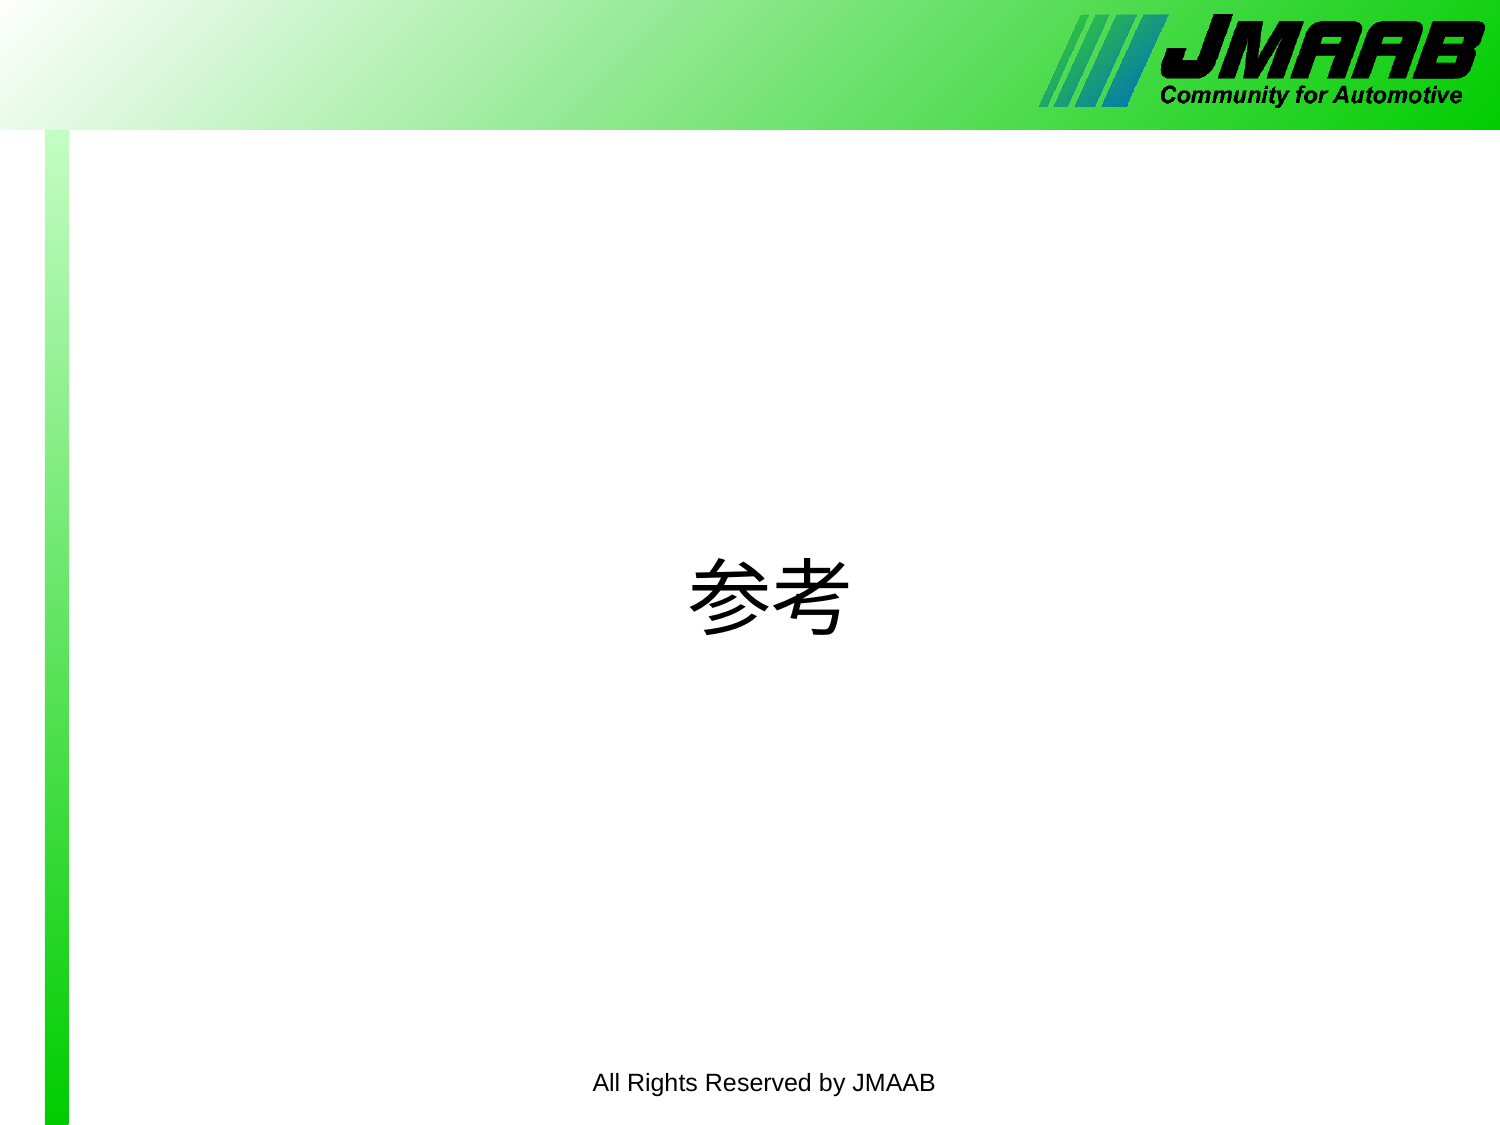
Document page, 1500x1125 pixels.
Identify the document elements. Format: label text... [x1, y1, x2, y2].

list 参考 [96, 537, 1447, 650]
picture [1036, 11, 1486, 109]
